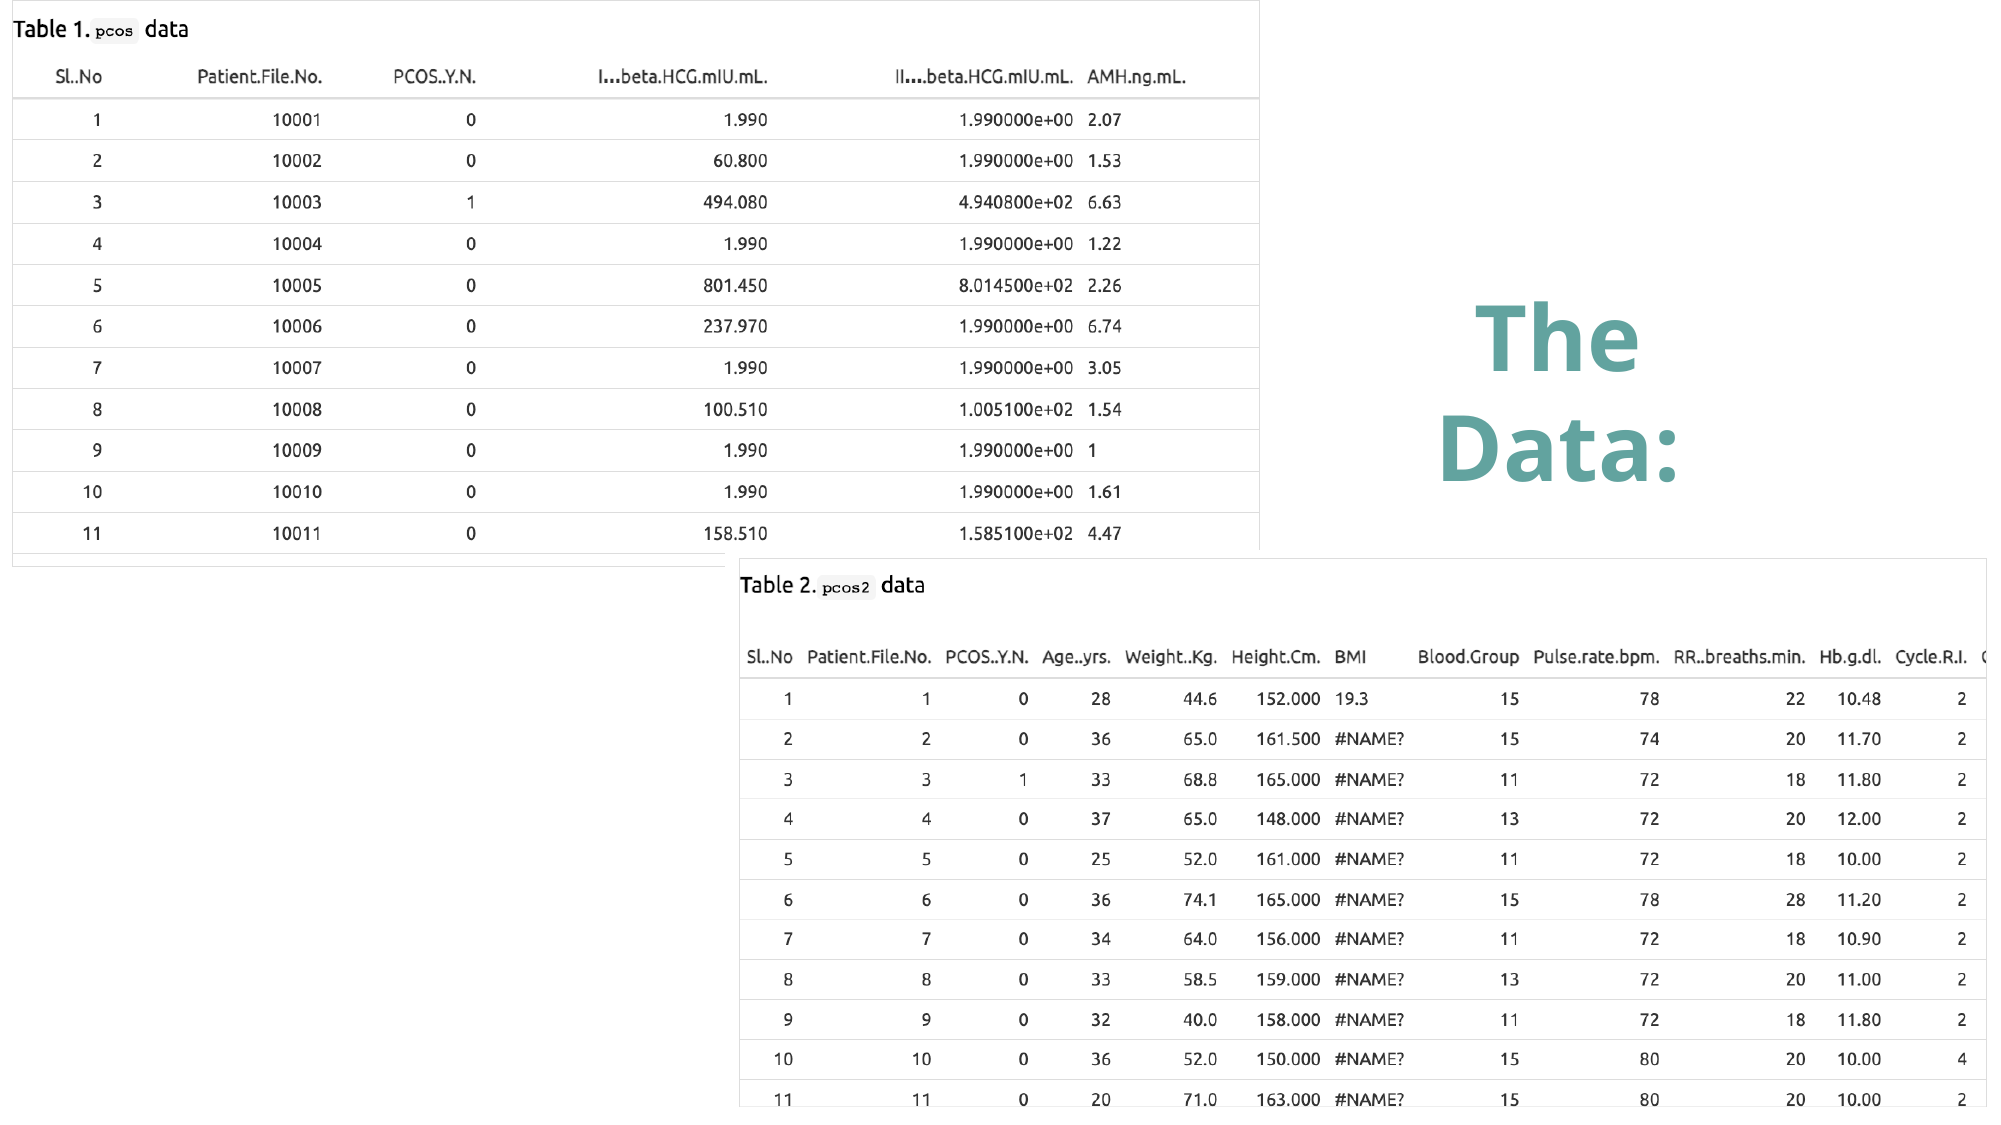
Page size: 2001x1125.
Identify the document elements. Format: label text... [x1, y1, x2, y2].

text_box The Data: [1362, 272, 1755, 507]
picture [0, 0, 2000, 1125]
